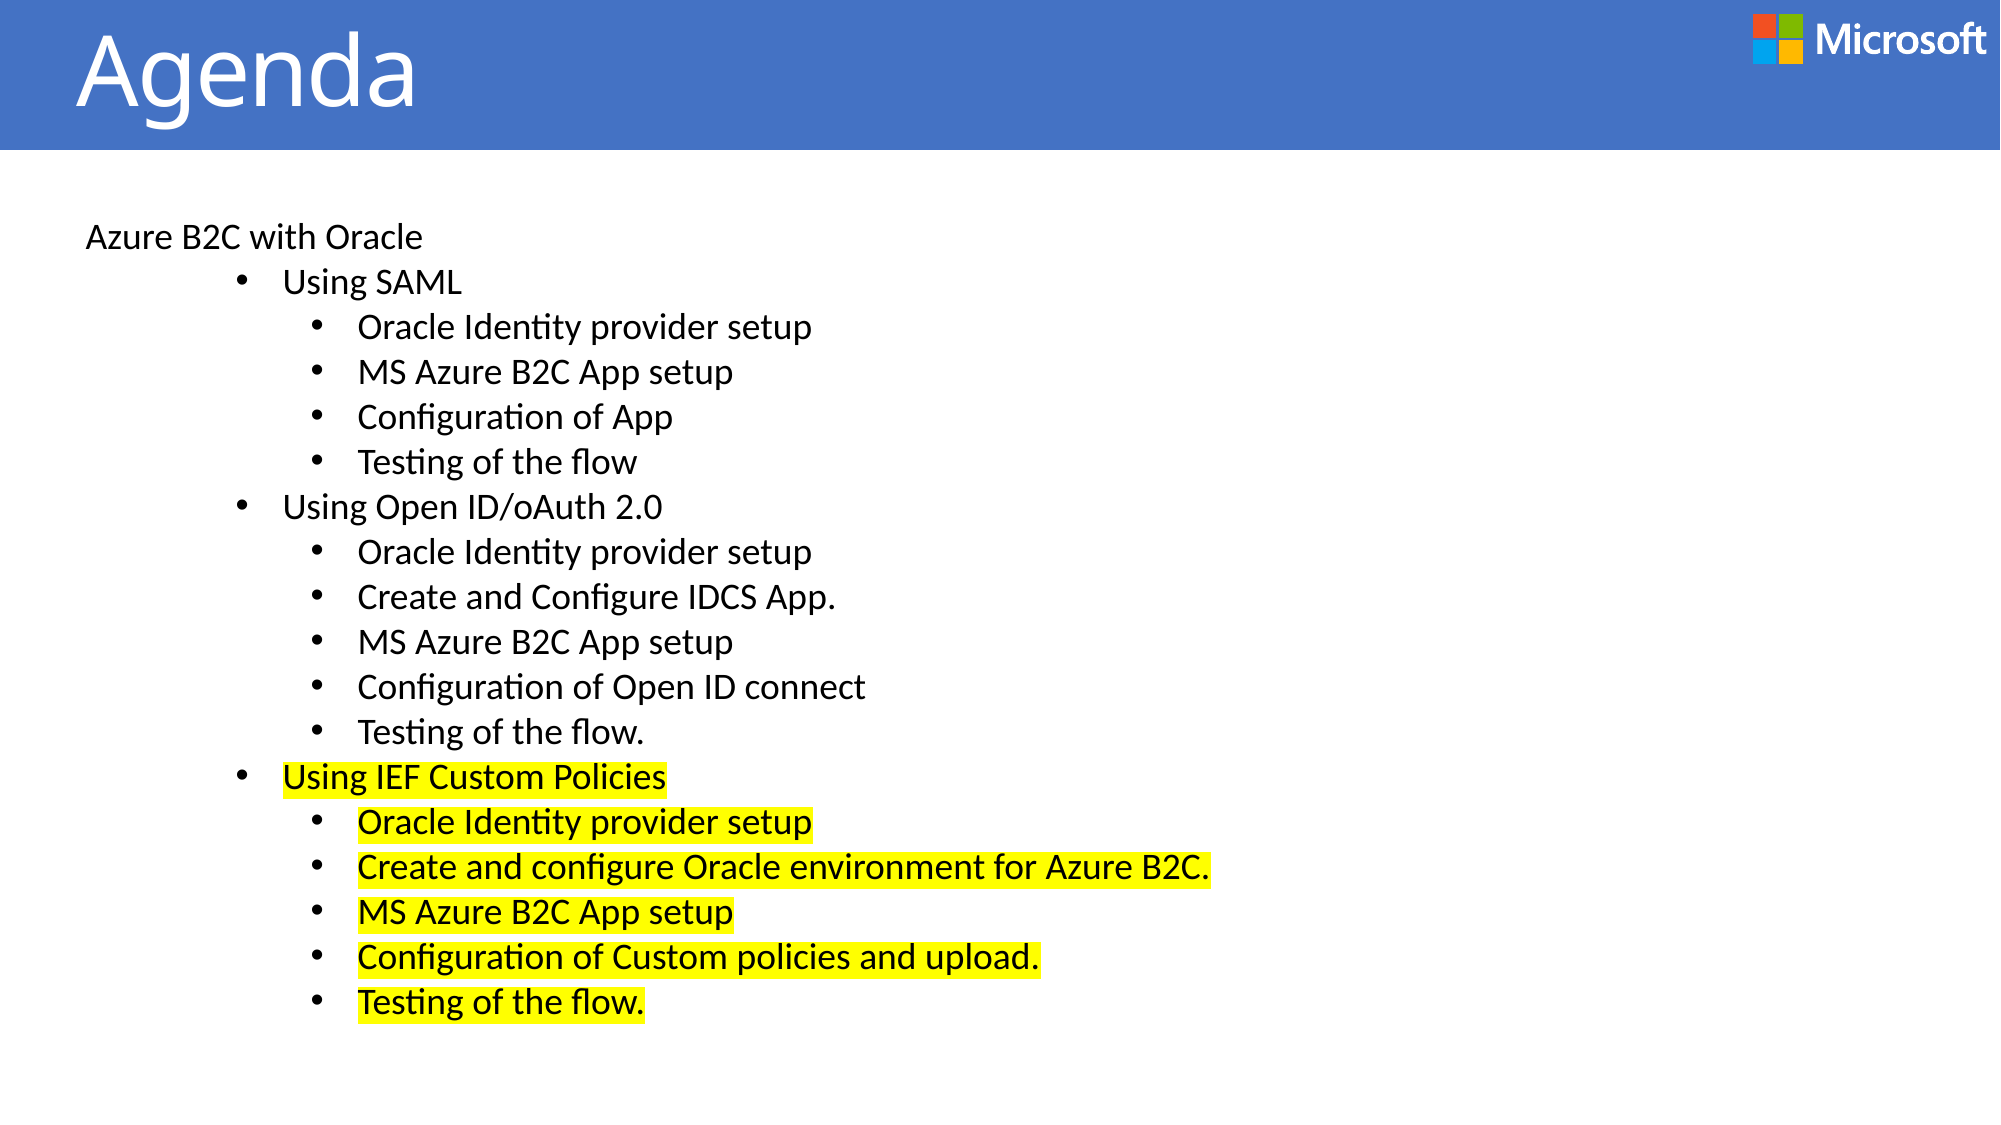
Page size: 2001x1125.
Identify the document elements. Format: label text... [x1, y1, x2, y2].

text_box Azure B2C with Oracle Using SAML Oracle Identity provider setup MS Azure B2C App setup Configuration of App Testing of the flow Using Open ID/oAuth 2.0 Oracle Identity provider setup Create and Configure IDCS App. MS Azure B2C App setup Configuration of Open ID connect Testing of the flow. Using IEF Custom Policies Oracle Identity provider setup Create and configure Oracle environment for Azure B2C. MS Azure B2C App setup Configuration of Custom policies and upload. Testing of the flow. [70, 204, 1823, 1120]
title Agenda [36, 0, 2000, 150]
